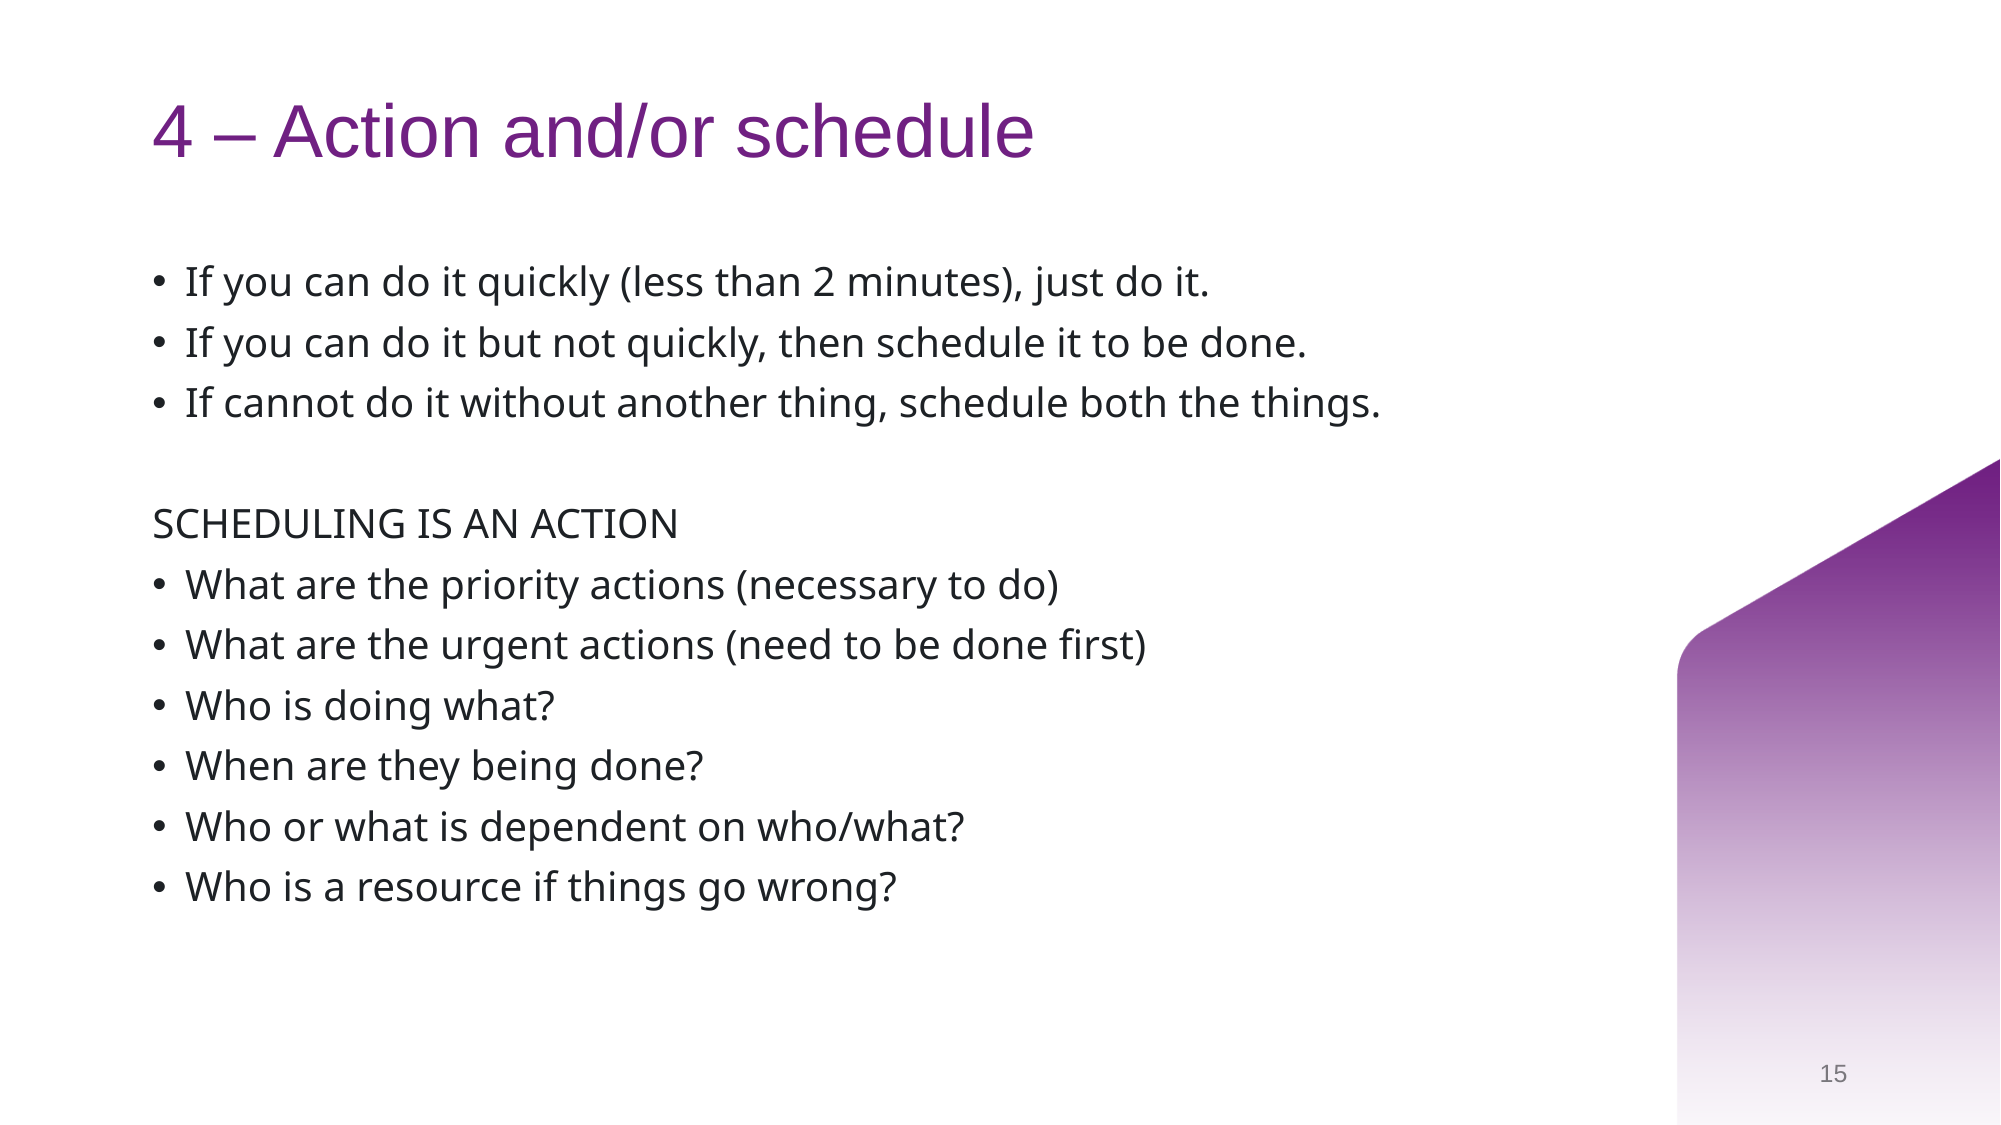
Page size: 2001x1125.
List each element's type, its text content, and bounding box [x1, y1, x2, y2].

slide_number 15 [1412, 1042, 1863, 1103]
picture [1166, 200, 2000, 1125]
title 4 – Action and/or schedule [137, 88, 1775, 179]
list If you can do it quickly (less than 2 minutes), just do it. If you can do it but not quickly, then schedule it to be done. If cannot do it without another thing, schedule both the things. SCHEDULING IS AN ACTION What are the priority actions (necessary to do) What are the urgent actions (need to be done first) Who is doing what? When are they being done? Who or what is dependent on who/what? Who is a resource if things go wrong? [137, 254, 1589, 921]
